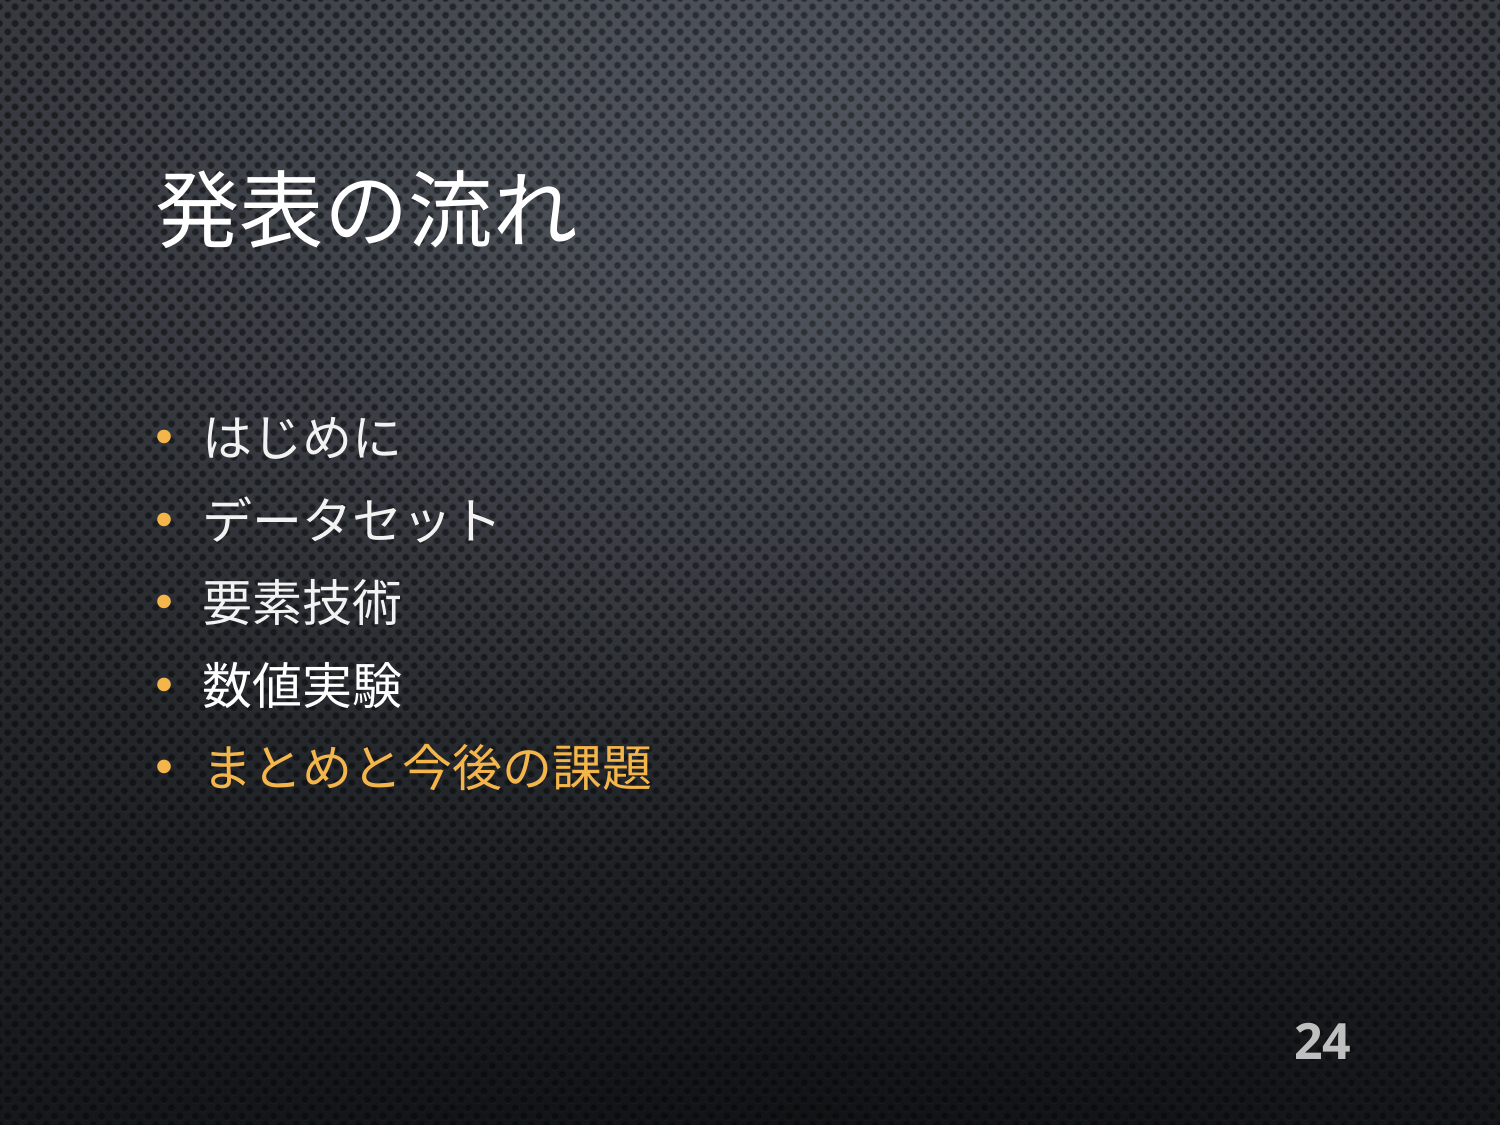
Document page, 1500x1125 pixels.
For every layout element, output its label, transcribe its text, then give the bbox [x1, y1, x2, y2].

title 発表の流れ [140, 140, 1360, 276]
list はじめに データセット 要素技術 数値実験 まとめと今後の課題 [140, 350, 1360, 854]
slide_number 24 [1171, 1013, 1367, 1074]
